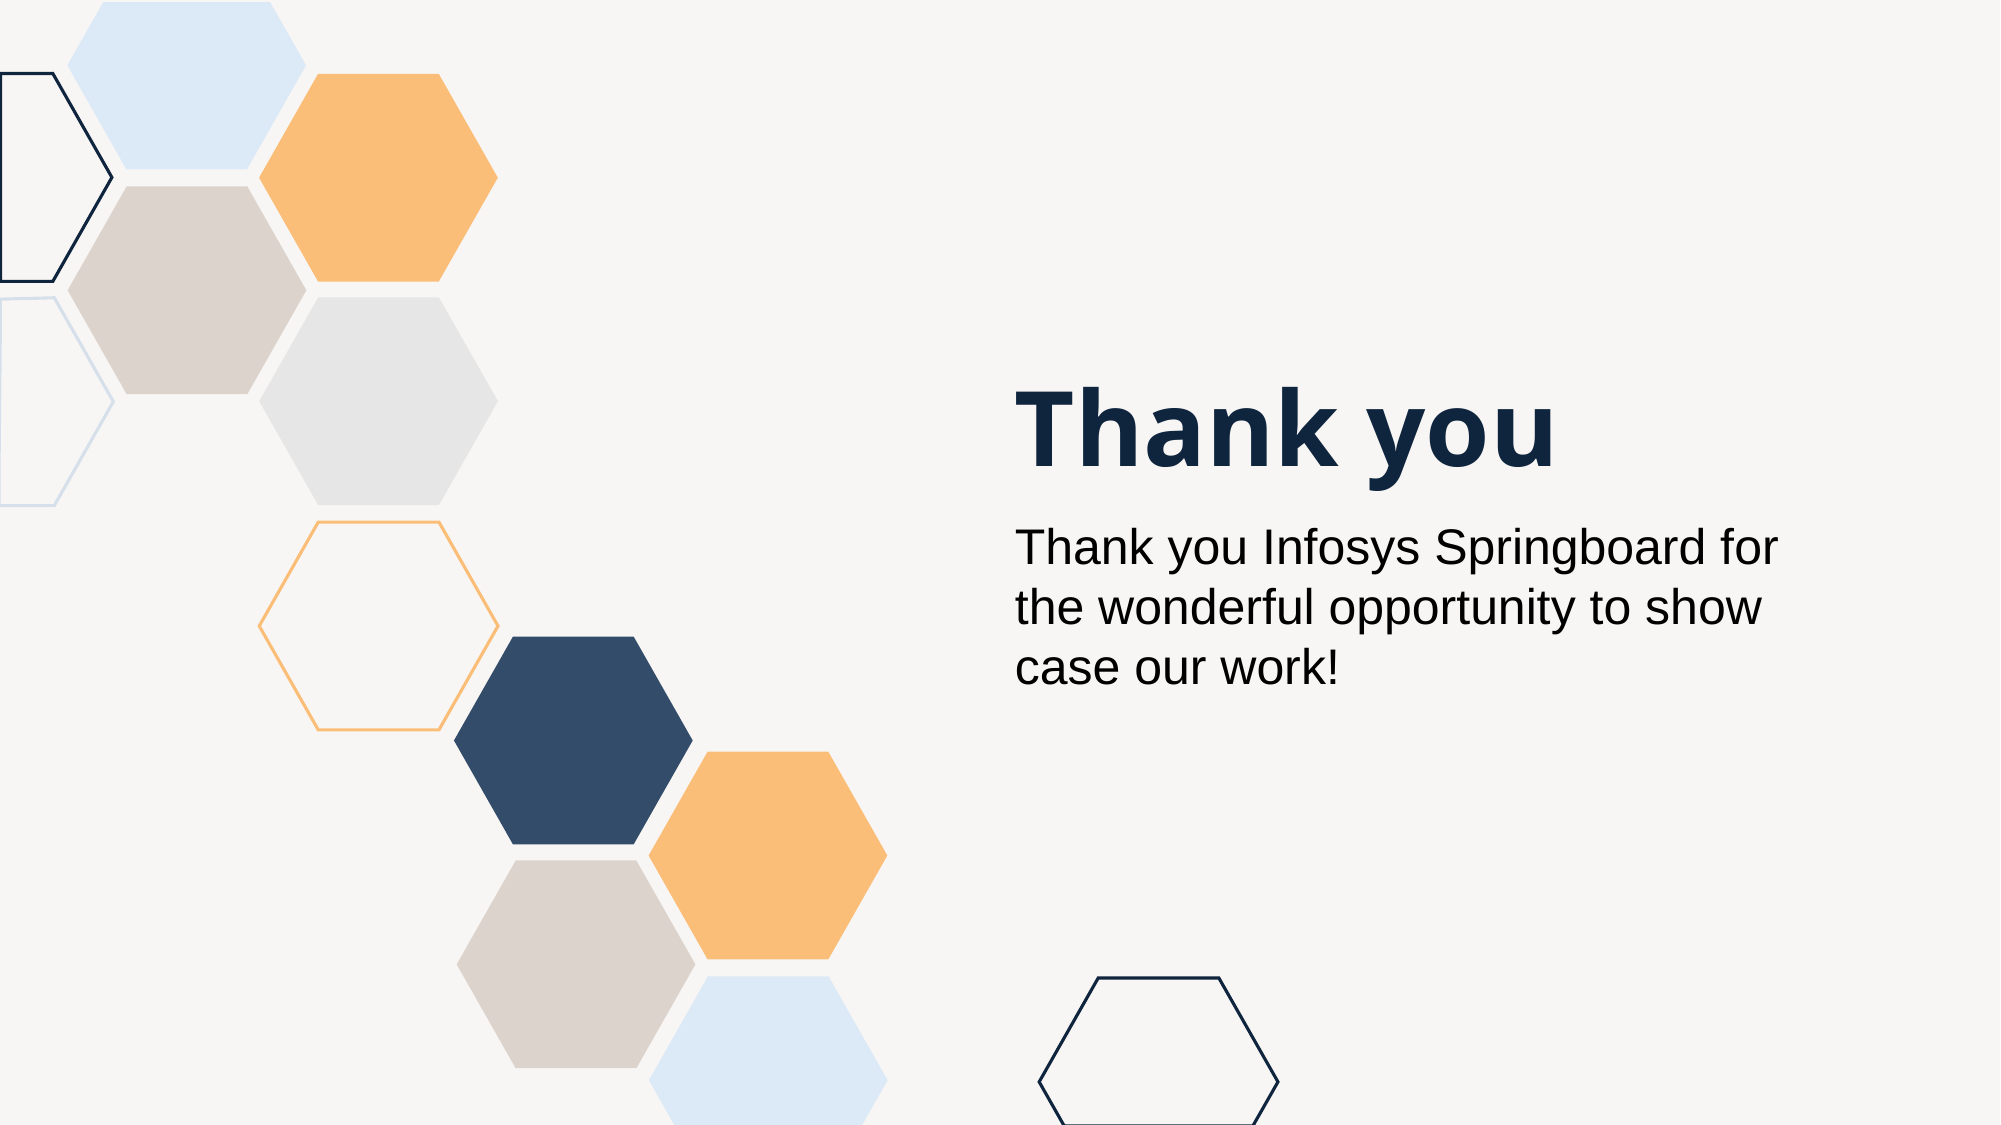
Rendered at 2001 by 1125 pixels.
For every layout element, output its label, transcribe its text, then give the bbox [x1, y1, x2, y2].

title Thank you [999, 279, 1830, 497]
list Thank you Infosys Springboard for the wonderful opportunity to show case our work! [999, 507, 1877, 816]
